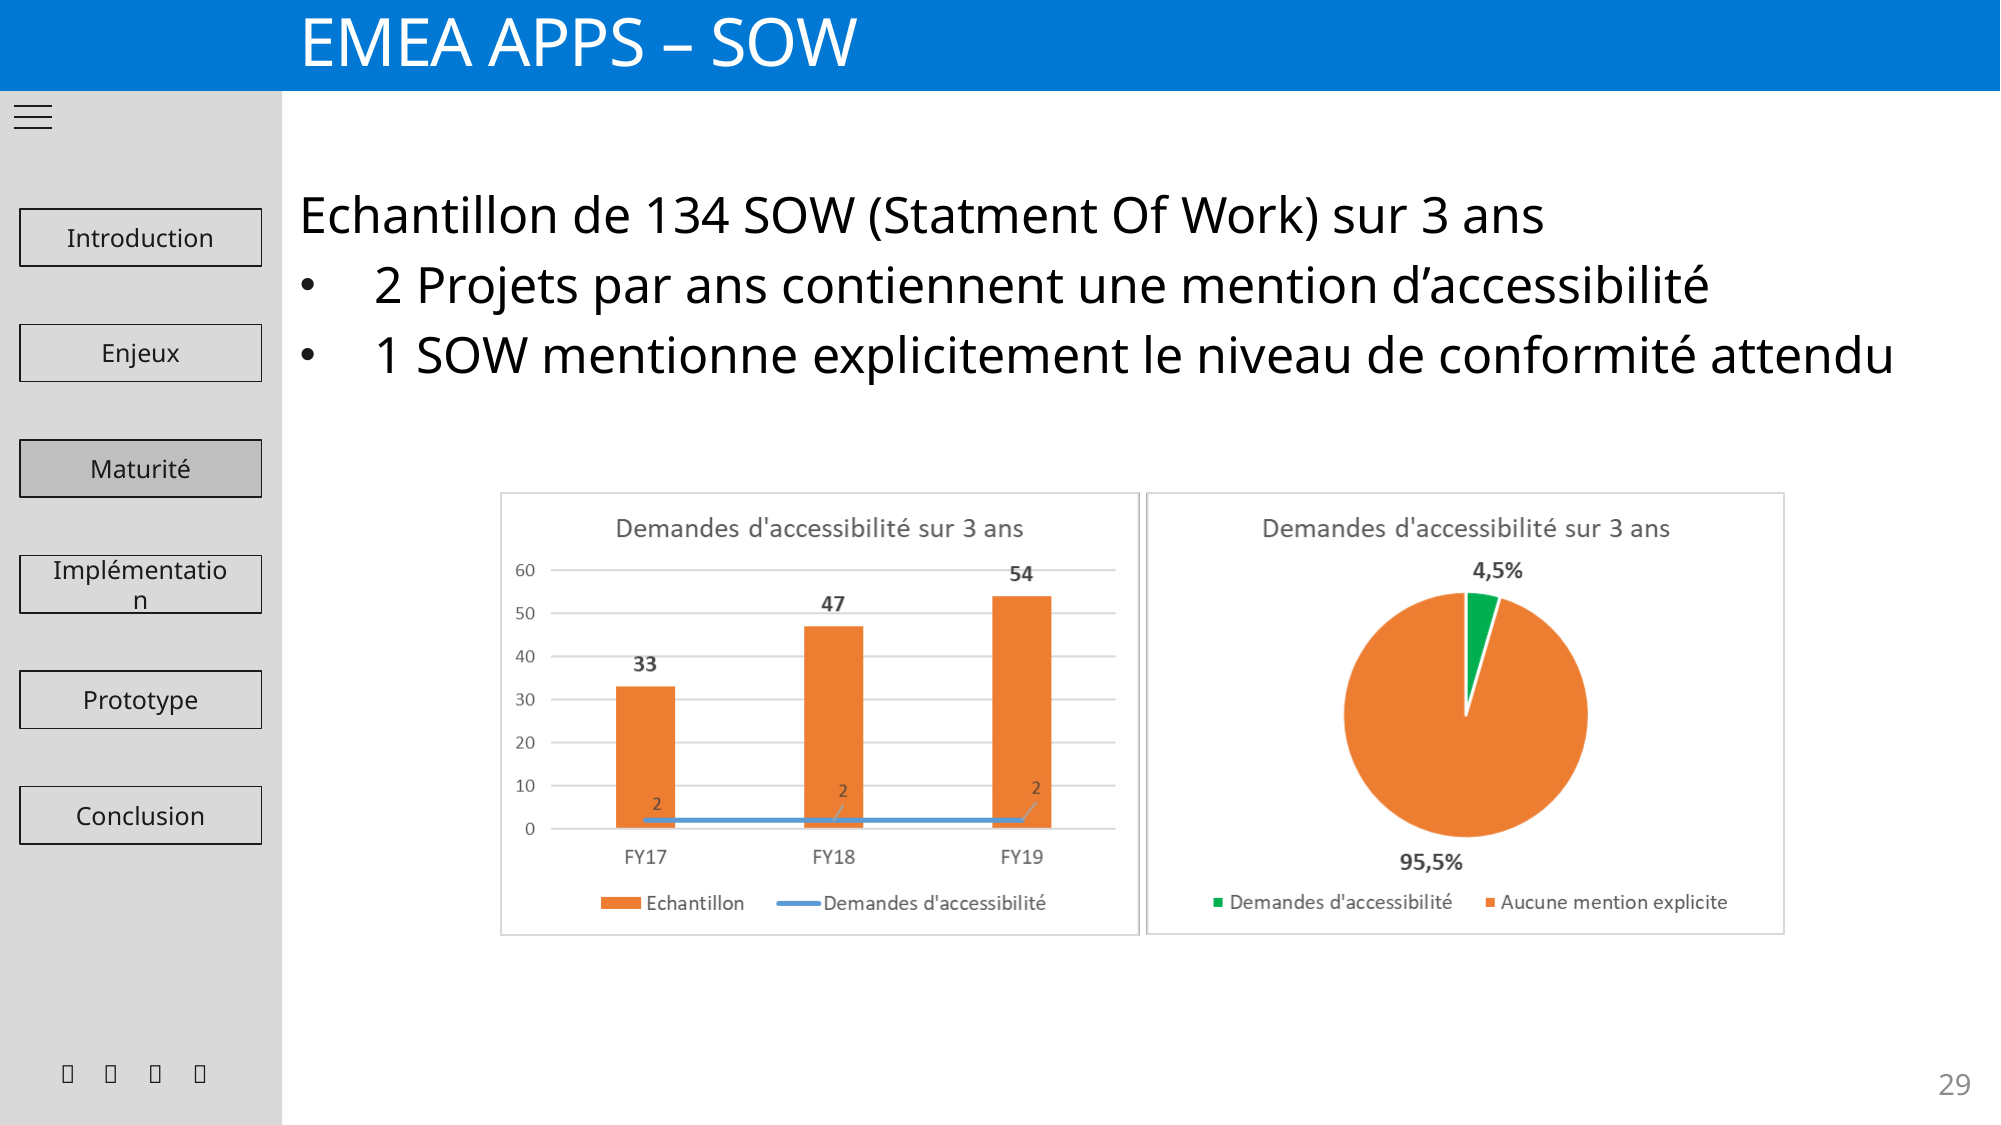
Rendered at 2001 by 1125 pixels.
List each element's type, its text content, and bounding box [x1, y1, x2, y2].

text_box Conclusion [19, 786, 262, 845]
text_box  [45, 1052, 88, 1095]
text_box Enjeux [19, 324, 262, 382]
title EMEA APPS – SOW [299, 0, 1904, 81]
text_box Implémentation [19, 555, 262, 614]
text_box  [178, 1052, 223, 1095]
list Echantillon de 134 SOW (Statment Of Work) sur 3 ans 2 Projets par ans contiennent une mention d’accessibilité 1 SOW mentionne explicitement le niveau de conformité attendu [299, 183, 1904, 390]
text_box  [134, 1052, 178, 1095]
picture [499, 492, 1785, 936]
text_box  [88, 1052, 134, 1095]
slide_number 29 [1536, 1053, 1987, 1114]
text_box Prototype [19, 670, 262, 729]
text_box Introduction [19, 208, 262, 267]
text_box Maturité [19, 439, 262, 498]
